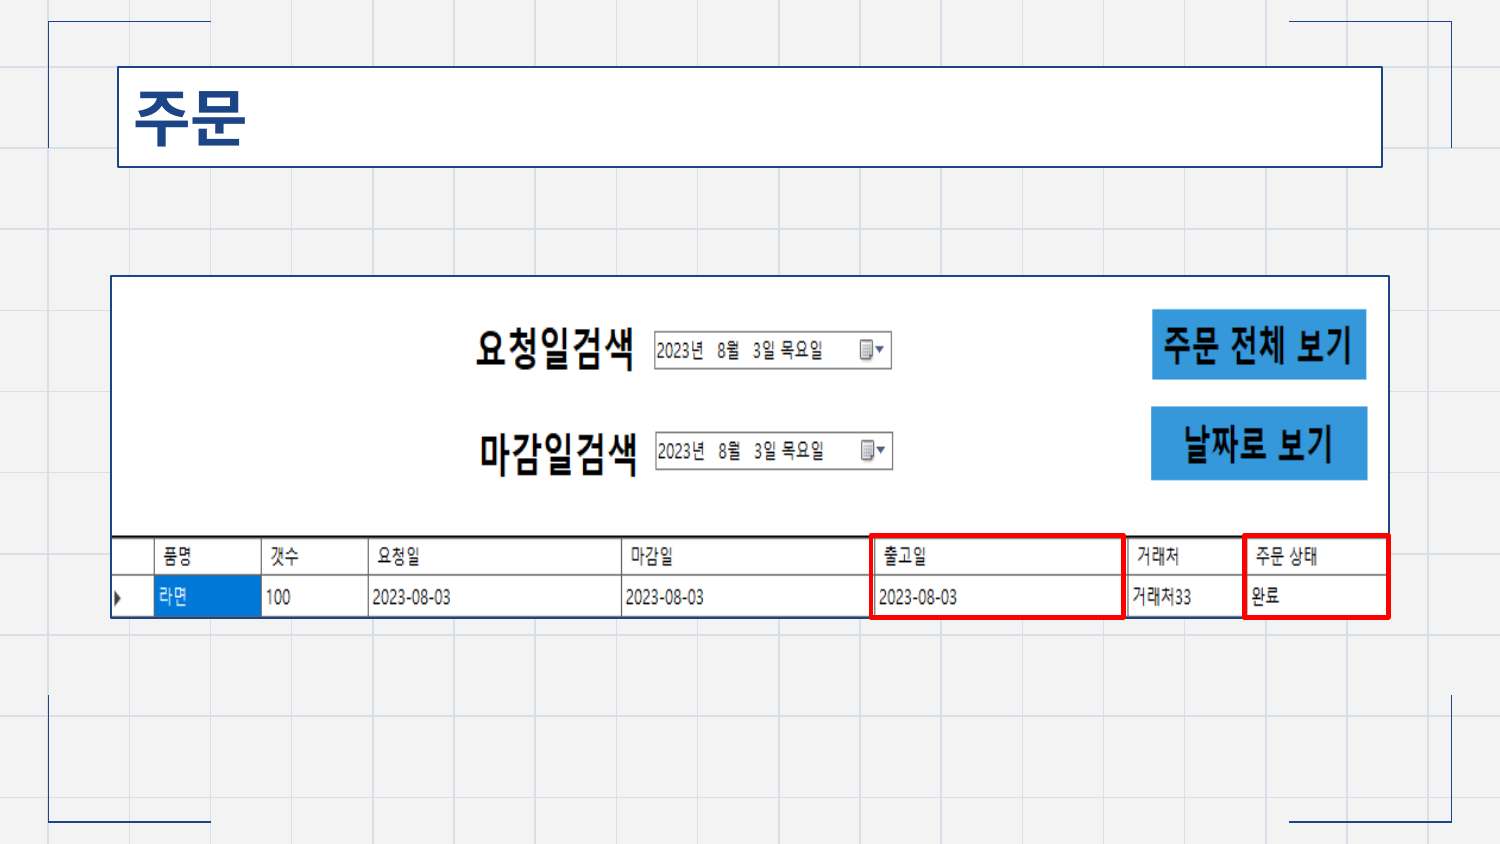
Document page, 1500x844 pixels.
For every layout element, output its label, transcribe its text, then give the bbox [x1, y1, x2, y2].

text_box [111, 276, 1389, 618]
title 주문 [117, 66, 1383, 168]
